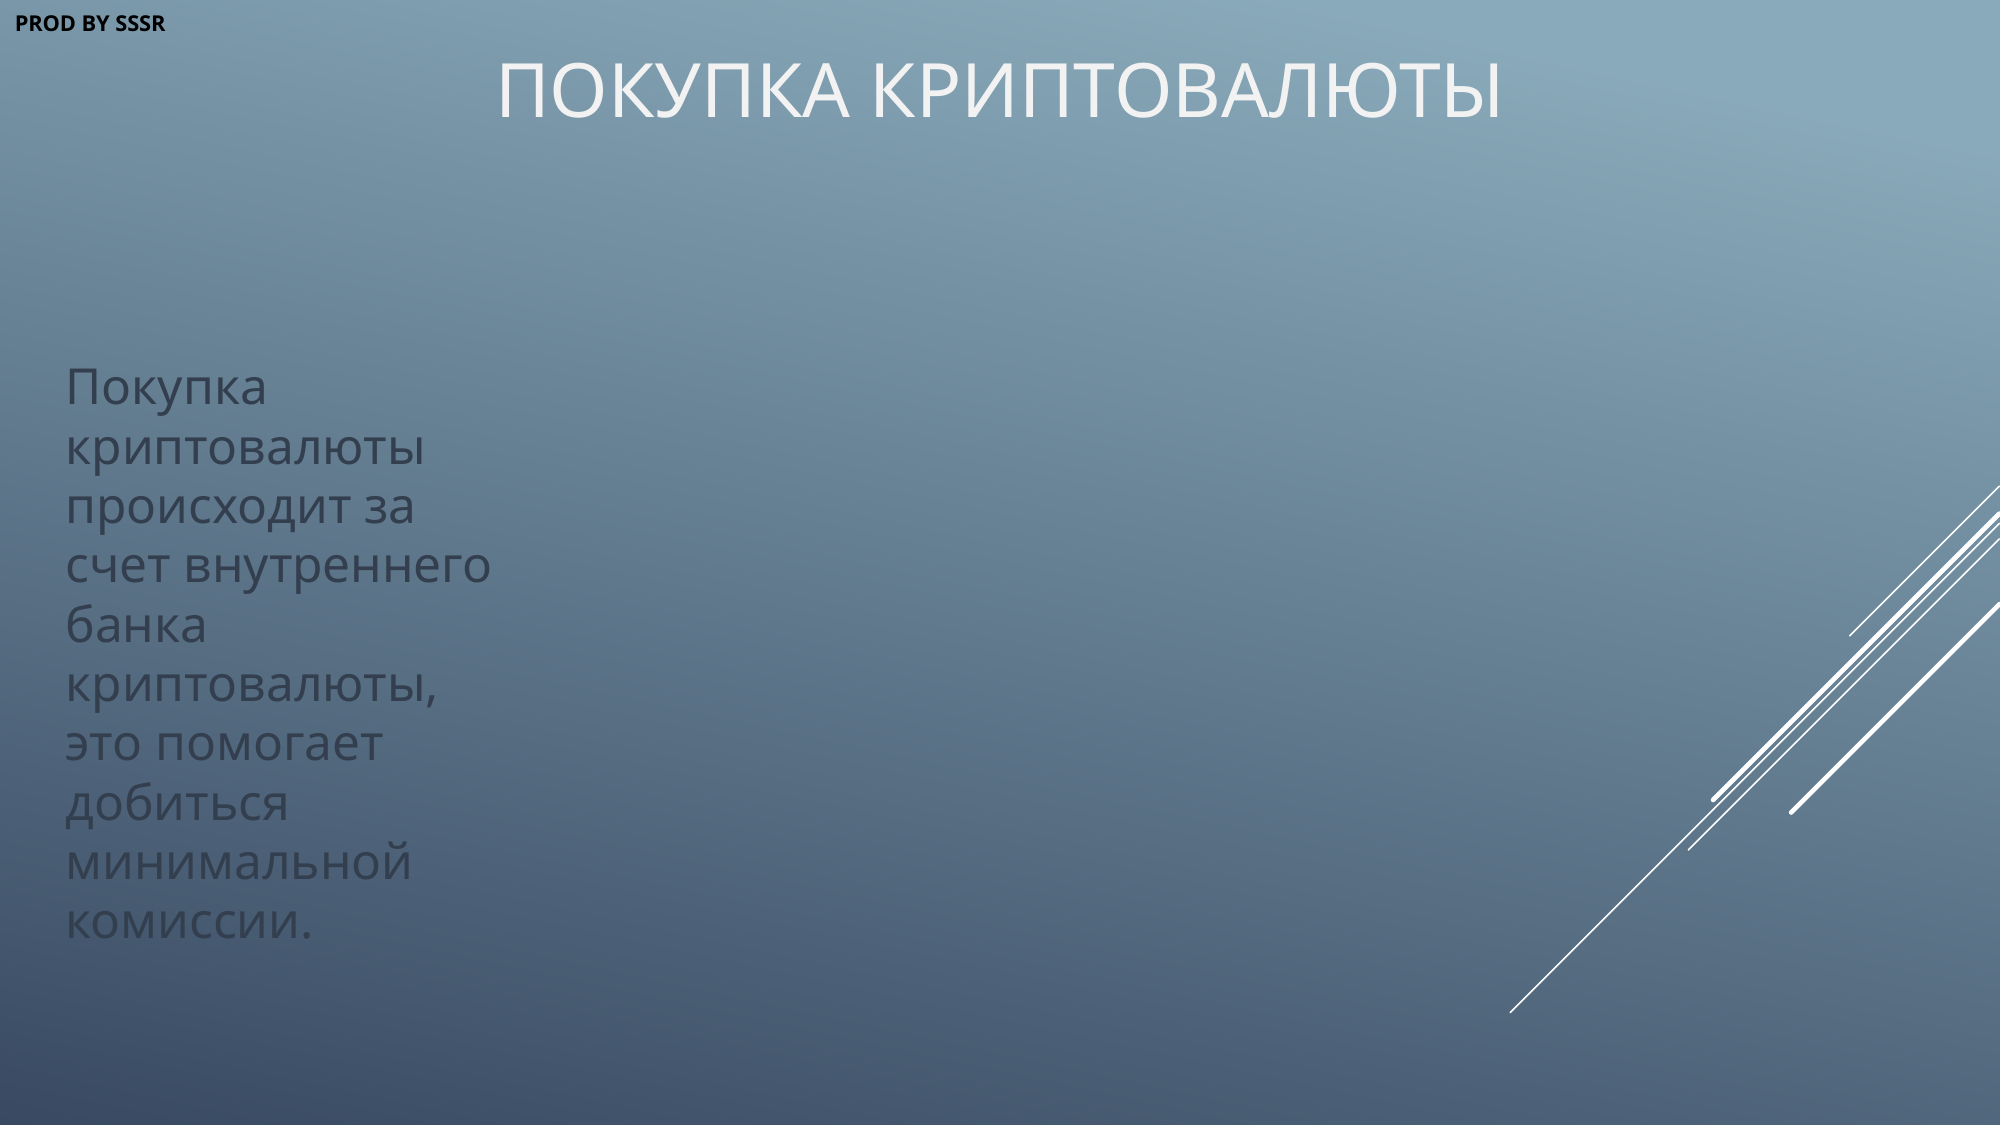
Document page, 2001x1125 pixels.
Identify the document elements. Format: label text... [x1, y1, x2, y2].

text_box PROD BY SSSR [0, 1, 419, 43]
title ПОКУПКА КРИПТОВАЛЮТЫ [105, 0, 1895, 270]
list Покупка криптовалюты происходит за счет внутреннего банка криптовалюты, это помогает добиться минимальной комиссии. [50, 342, 514, 962]
